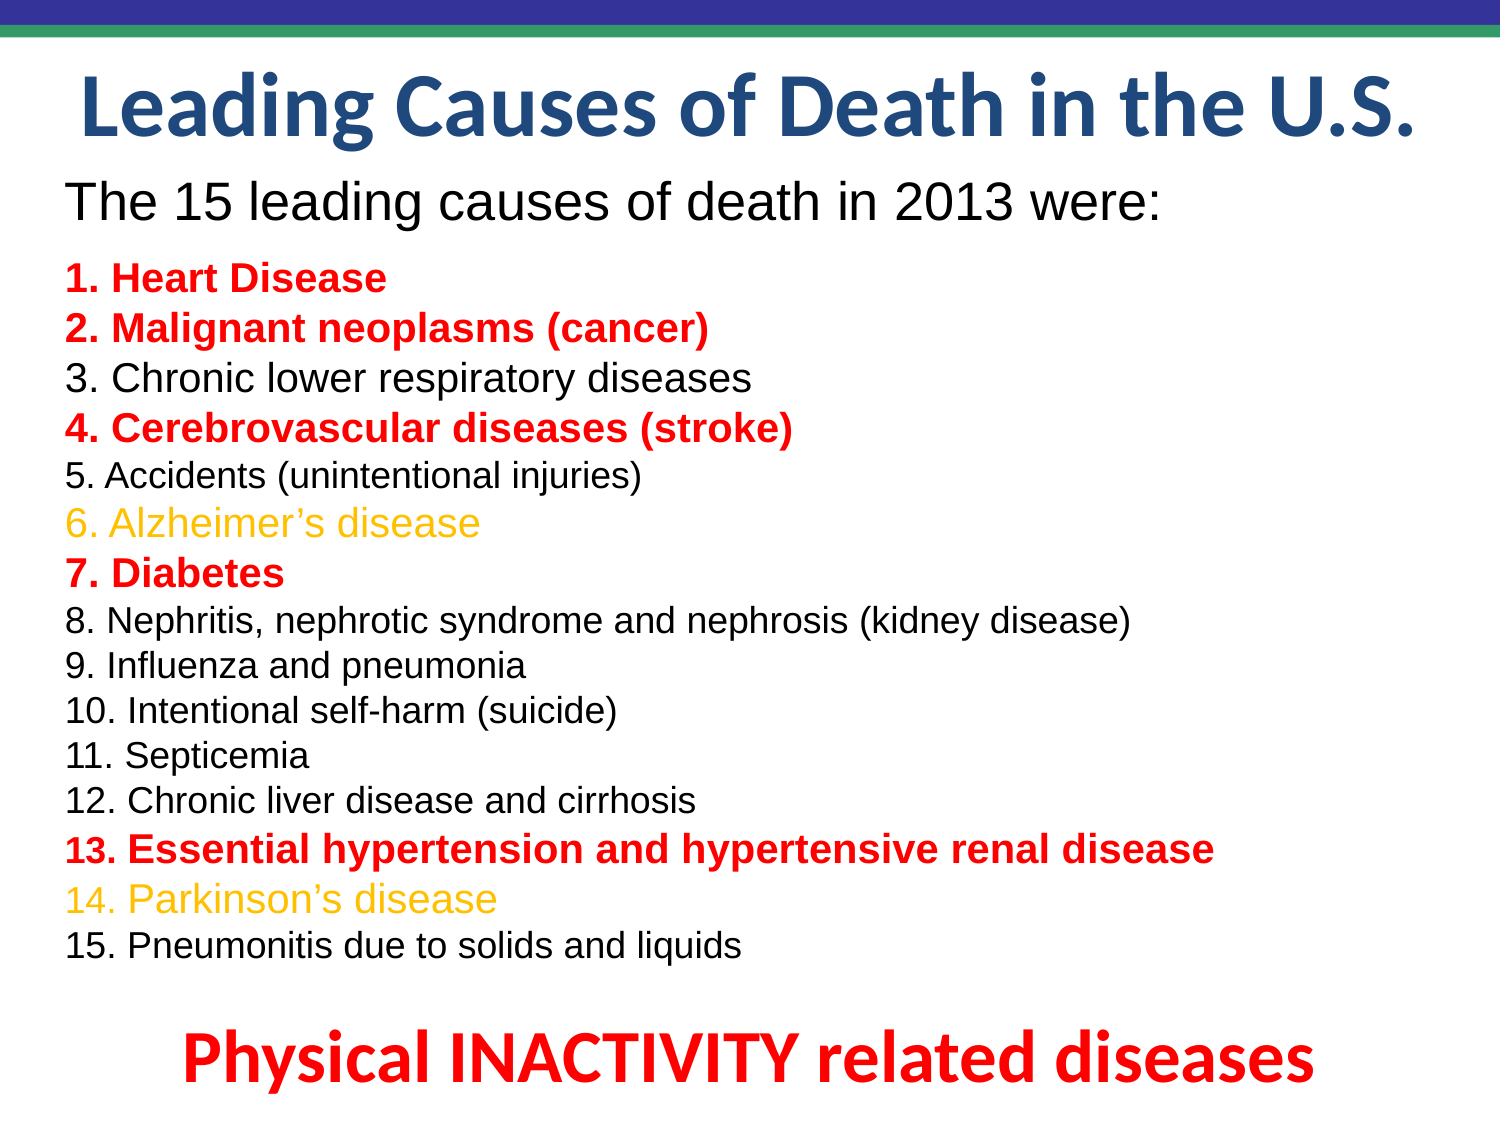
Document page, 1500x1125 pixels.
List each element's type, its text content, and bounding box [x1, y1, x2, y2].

text_box The 15 leading causes of death in 2013 were: 1. Heart Disease 2. Malignant neoplasms (cancer) 3. Chronic lower respiratory diseases 4. Cerebrovascular diseases (stroke) 5. Accidents (unintentional injuries) 6. Alzheimer’s disease 7. Diabetes 8. Nephritis, nephrotic syndrome and nephrosis (kidney disease) 9. Influenza and pneumonia 10. Intentional self-harm (suicide) 11. Septicemia 12. Chronic liver disease and cirrhosis 13. Essential hypertension and hypertensive renal disease 14. Parkinson’s disease 15. Pneumonitis due to solids and liquids [49, 158, 1475, 974]
text_box Physical INACTIVITY related diseases [62, 999, 1438, 1105]
text_box Leading Causes of Death in the U.S. [37, 49, 1463, 150]
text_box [0, 0, 1500, 38]
